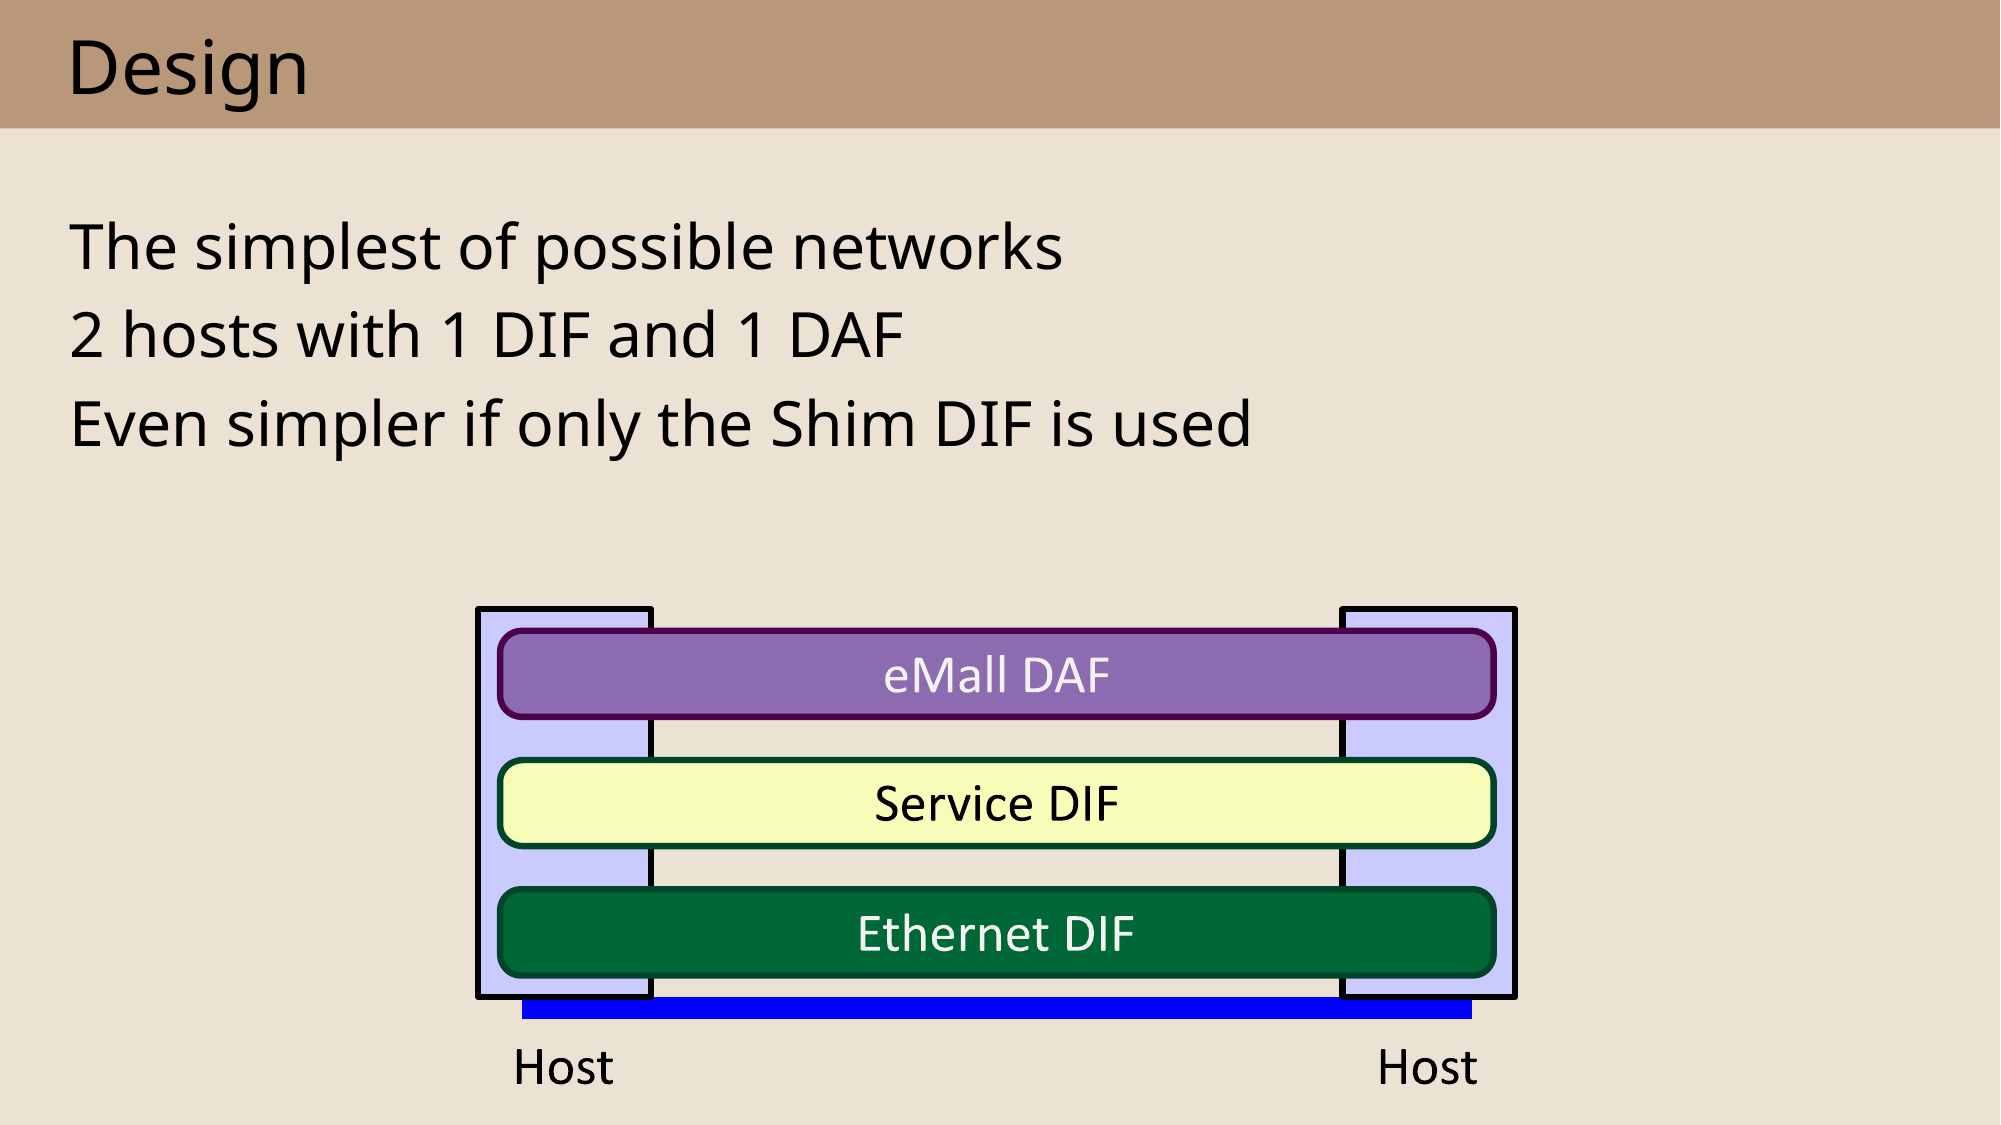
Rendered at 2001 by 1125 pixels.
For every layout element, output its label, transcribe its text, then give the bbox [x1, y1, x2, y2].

title Design [0, 0, 2000, 129]
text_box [218, 457, 1783, 1113]
list The simplest of possible networks 2 hosts with 1 DIF and 1 DAF Even simpler if only the Shim DIF is used [54, 208, 1945, 539]
